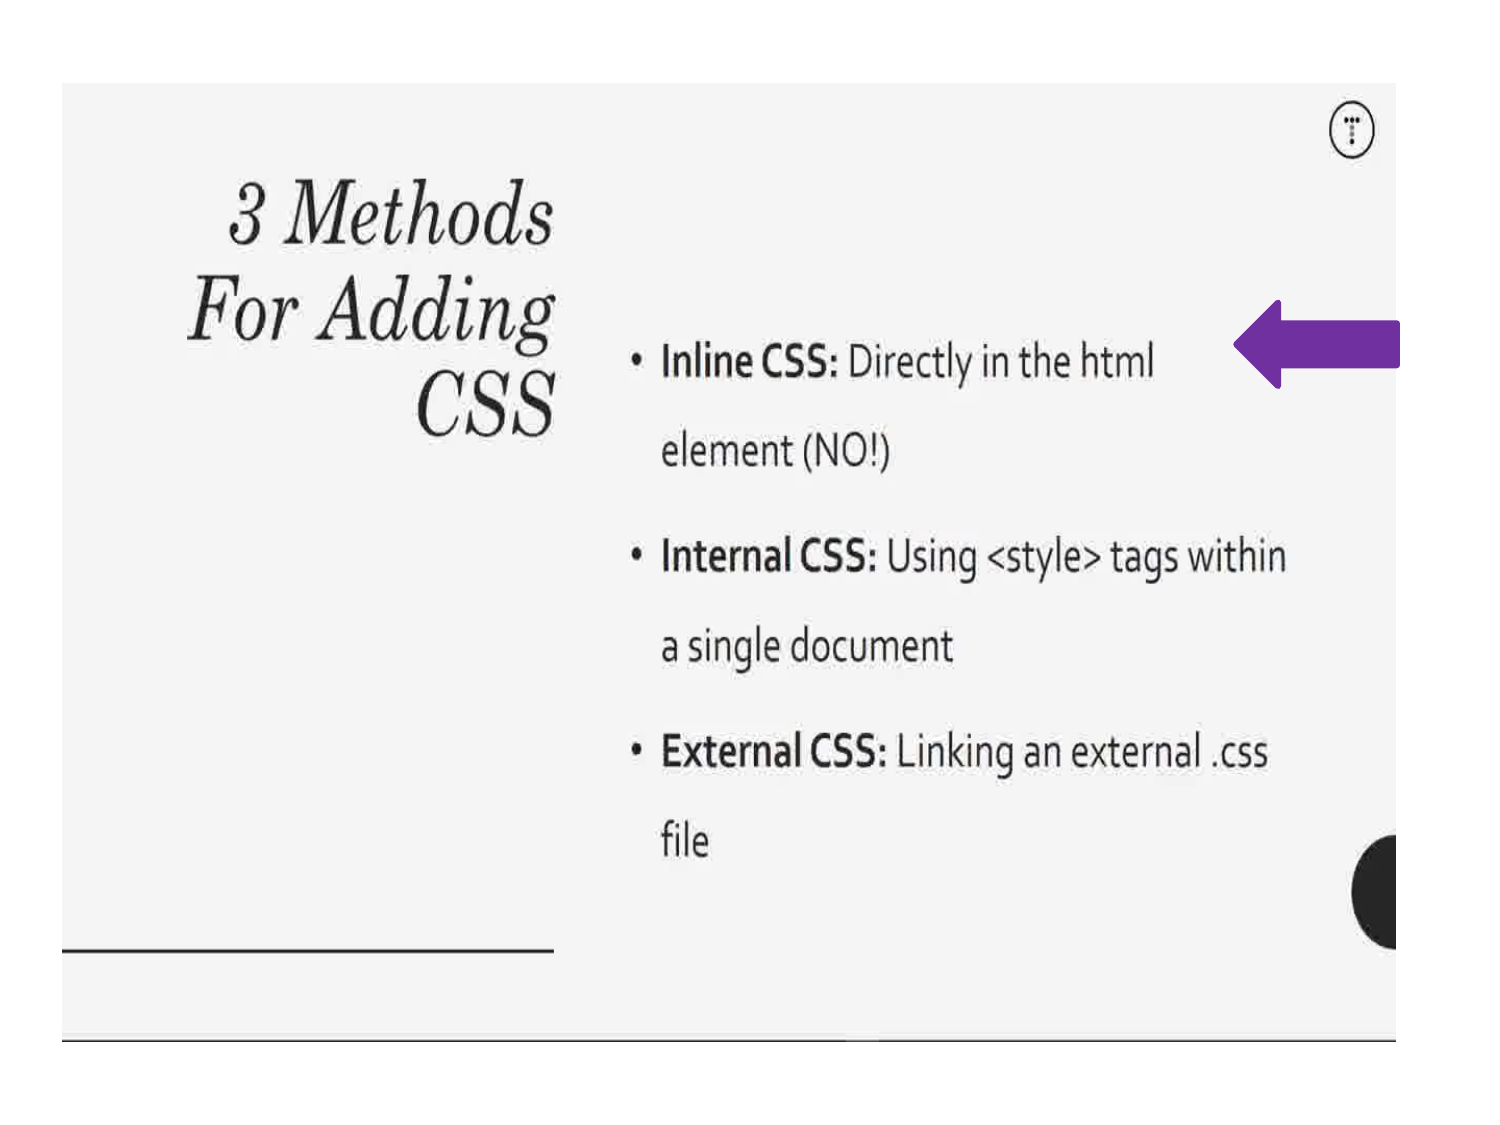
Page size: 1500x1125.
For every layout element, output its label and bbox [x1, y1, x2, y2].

picture [62, 83, 1396, 1042]
